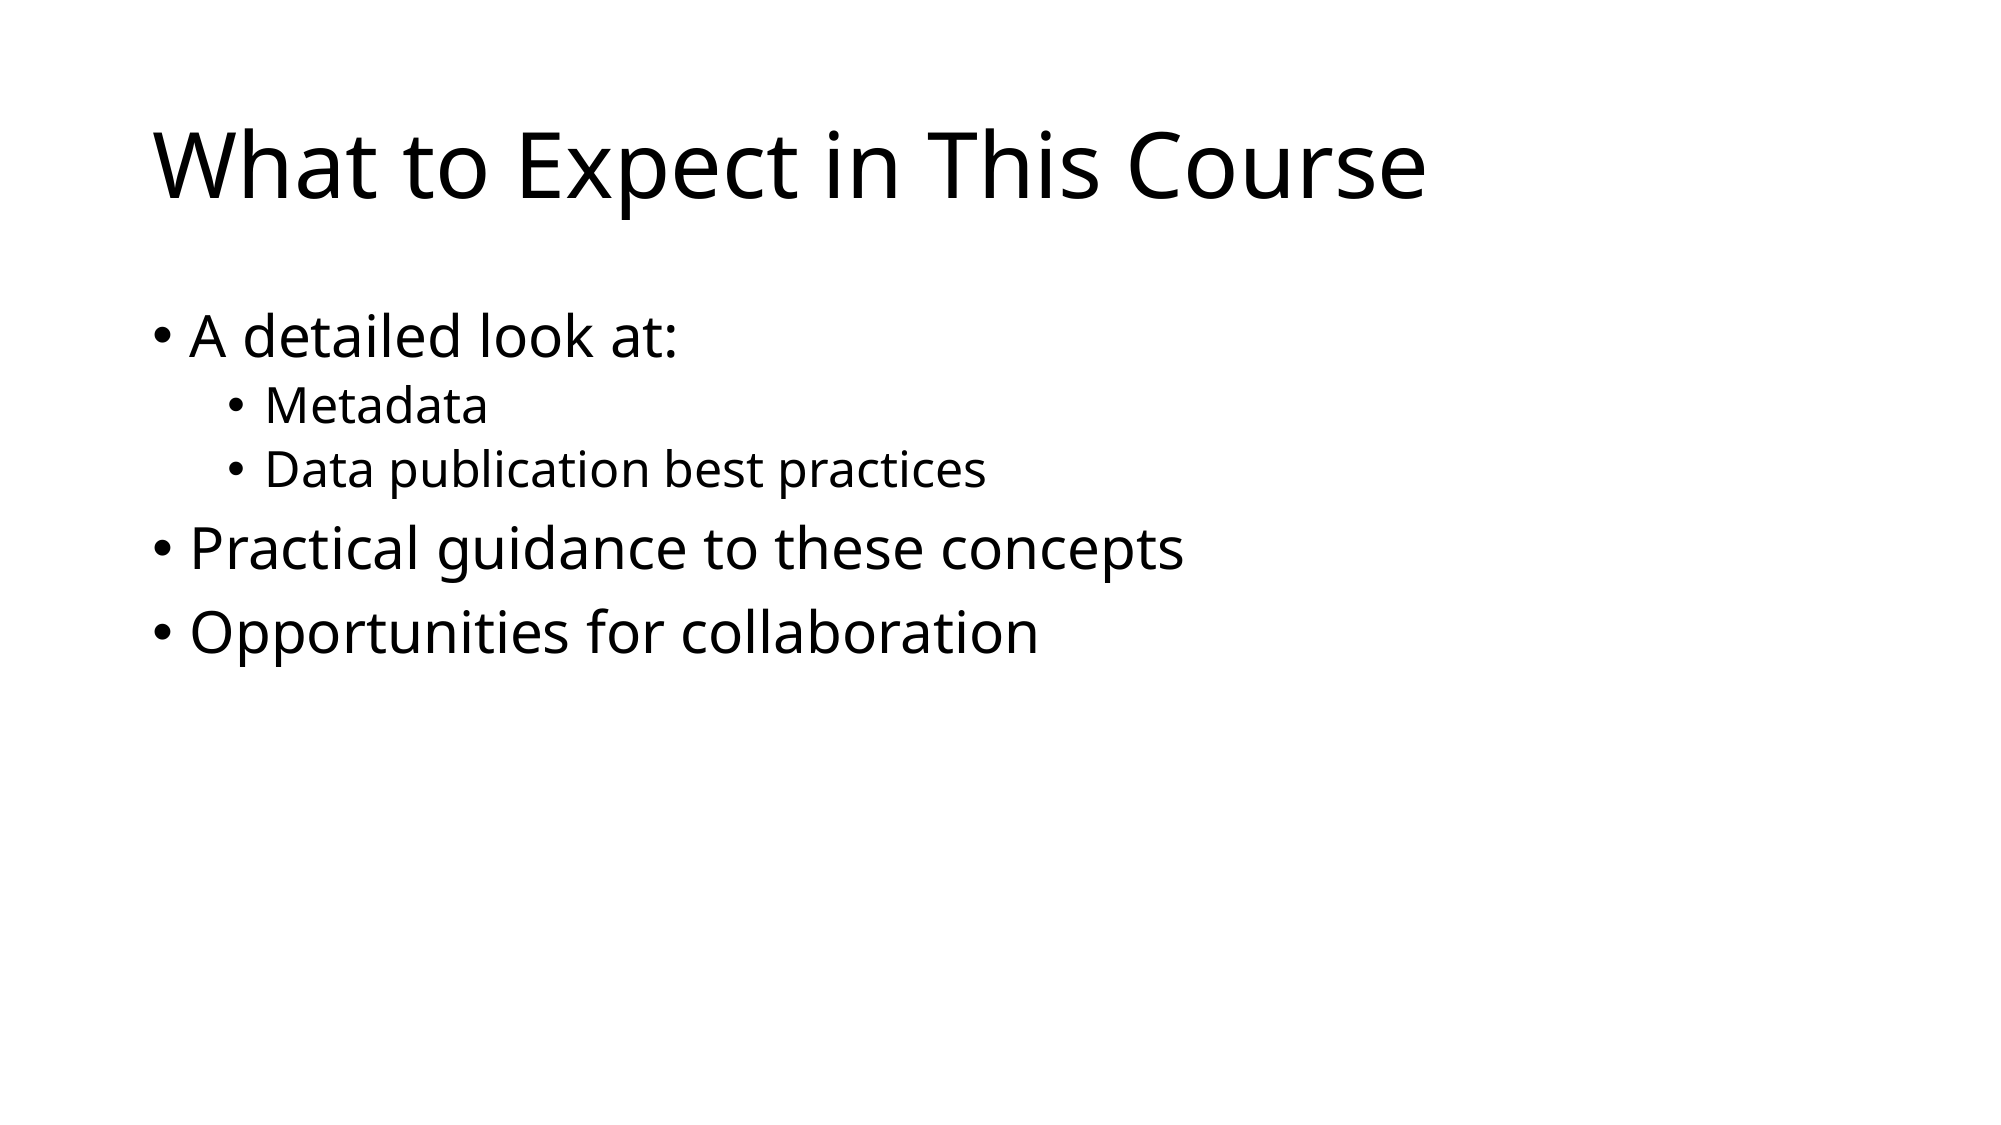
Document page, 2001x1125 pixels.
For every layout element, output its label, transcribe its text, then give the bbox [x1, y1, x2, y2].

title What to Expect in This Course [137, 59, 1863, 278]
list A detailed look at: Metadata Data publication best practices Practical guidance to these concepts Opportunities for collaboration [137, 299, 1863, 1014]
